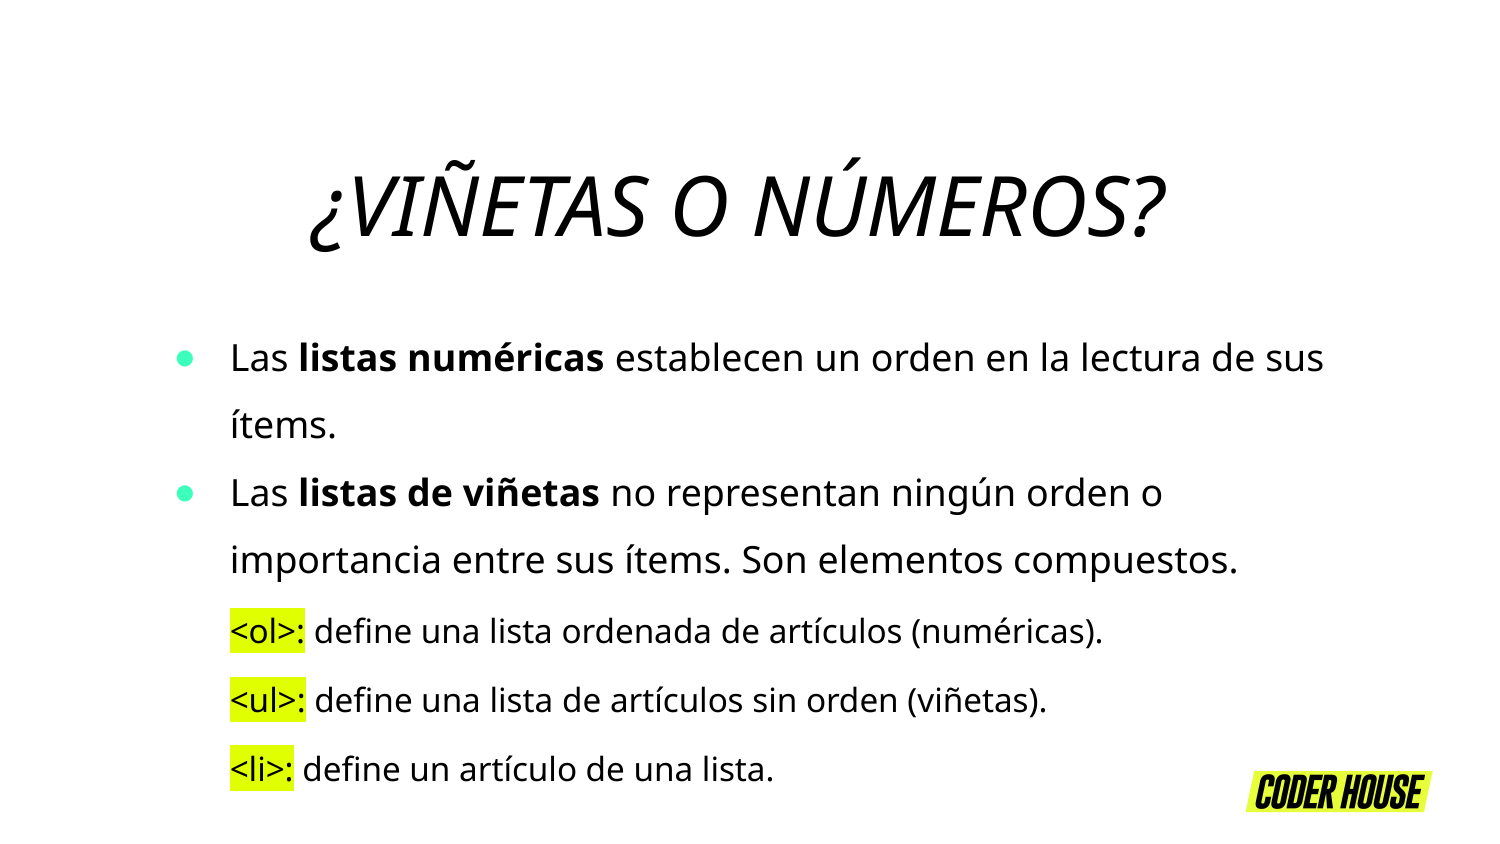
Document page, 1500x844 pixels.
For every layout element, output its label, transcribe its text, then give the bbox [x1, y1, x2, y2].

picture [1241, 764, 1437, 819]
text_box Las listas numéricas establecen un orden en la lectura de sus ítems. Las listas de viñetas no representan ningún orden o importancia entre sus ítems. Son elementos compuestos. <ol>: define una lista ordenada de artículos (numéricas). <ul>: define una lista de artículos sin orden (viñetas). <li>: define un artículo de una lista. [139, 296, 1361, 572]
text_box ¿VIÑETAS O NÚMEROS? [274, 122, 1204, 286]
